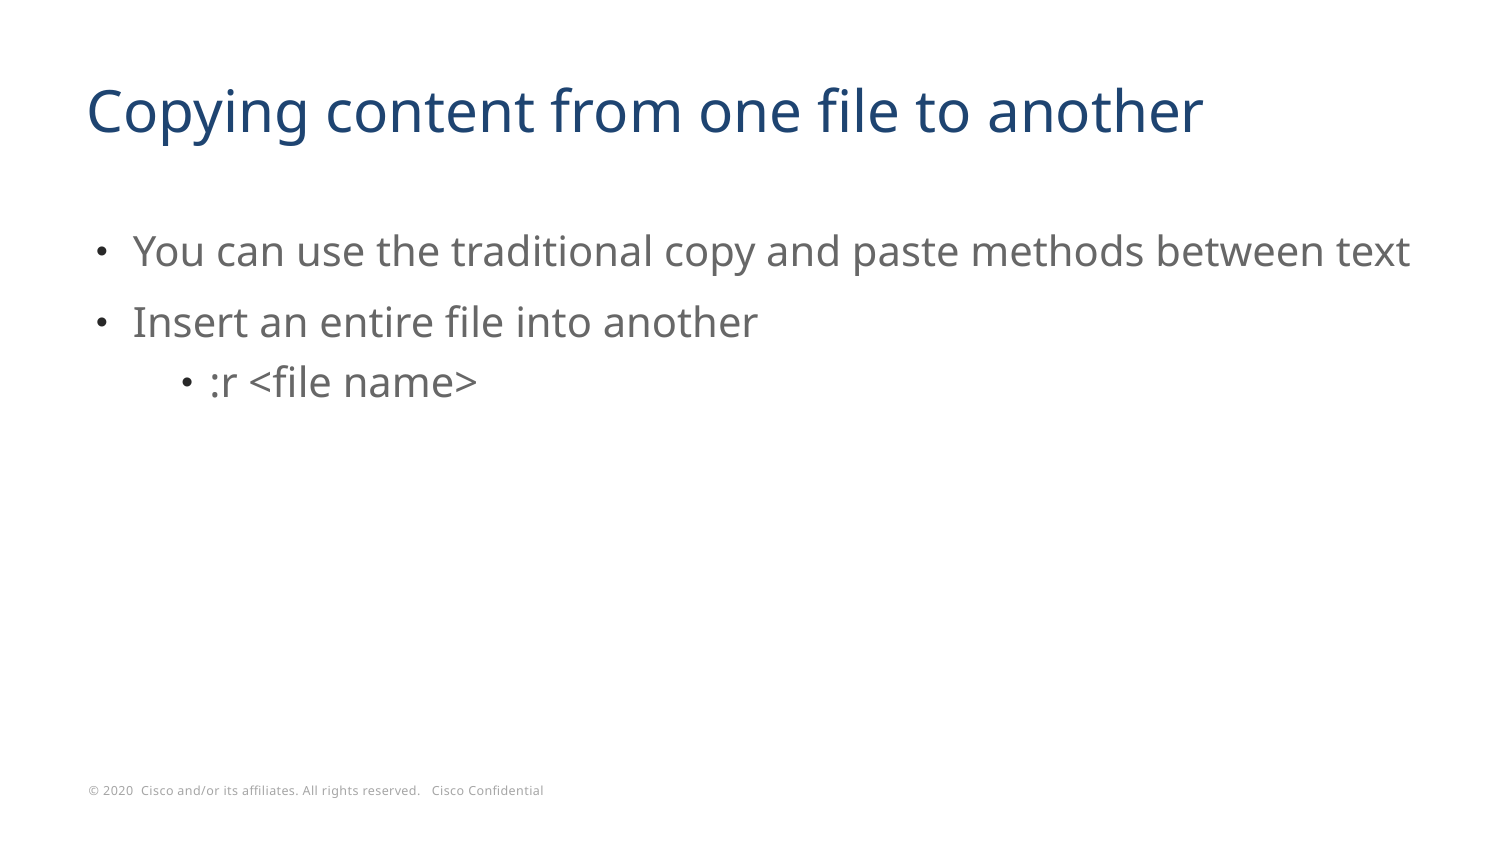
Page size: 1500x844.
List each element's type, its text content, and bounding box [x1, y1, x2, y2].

list You can use the traditional copy and paste methods between text Insert an entire file into another :r <file name> [71, 221, 1441, 741]
title Copying content from one file to another [71, 55, 1441, 176]
